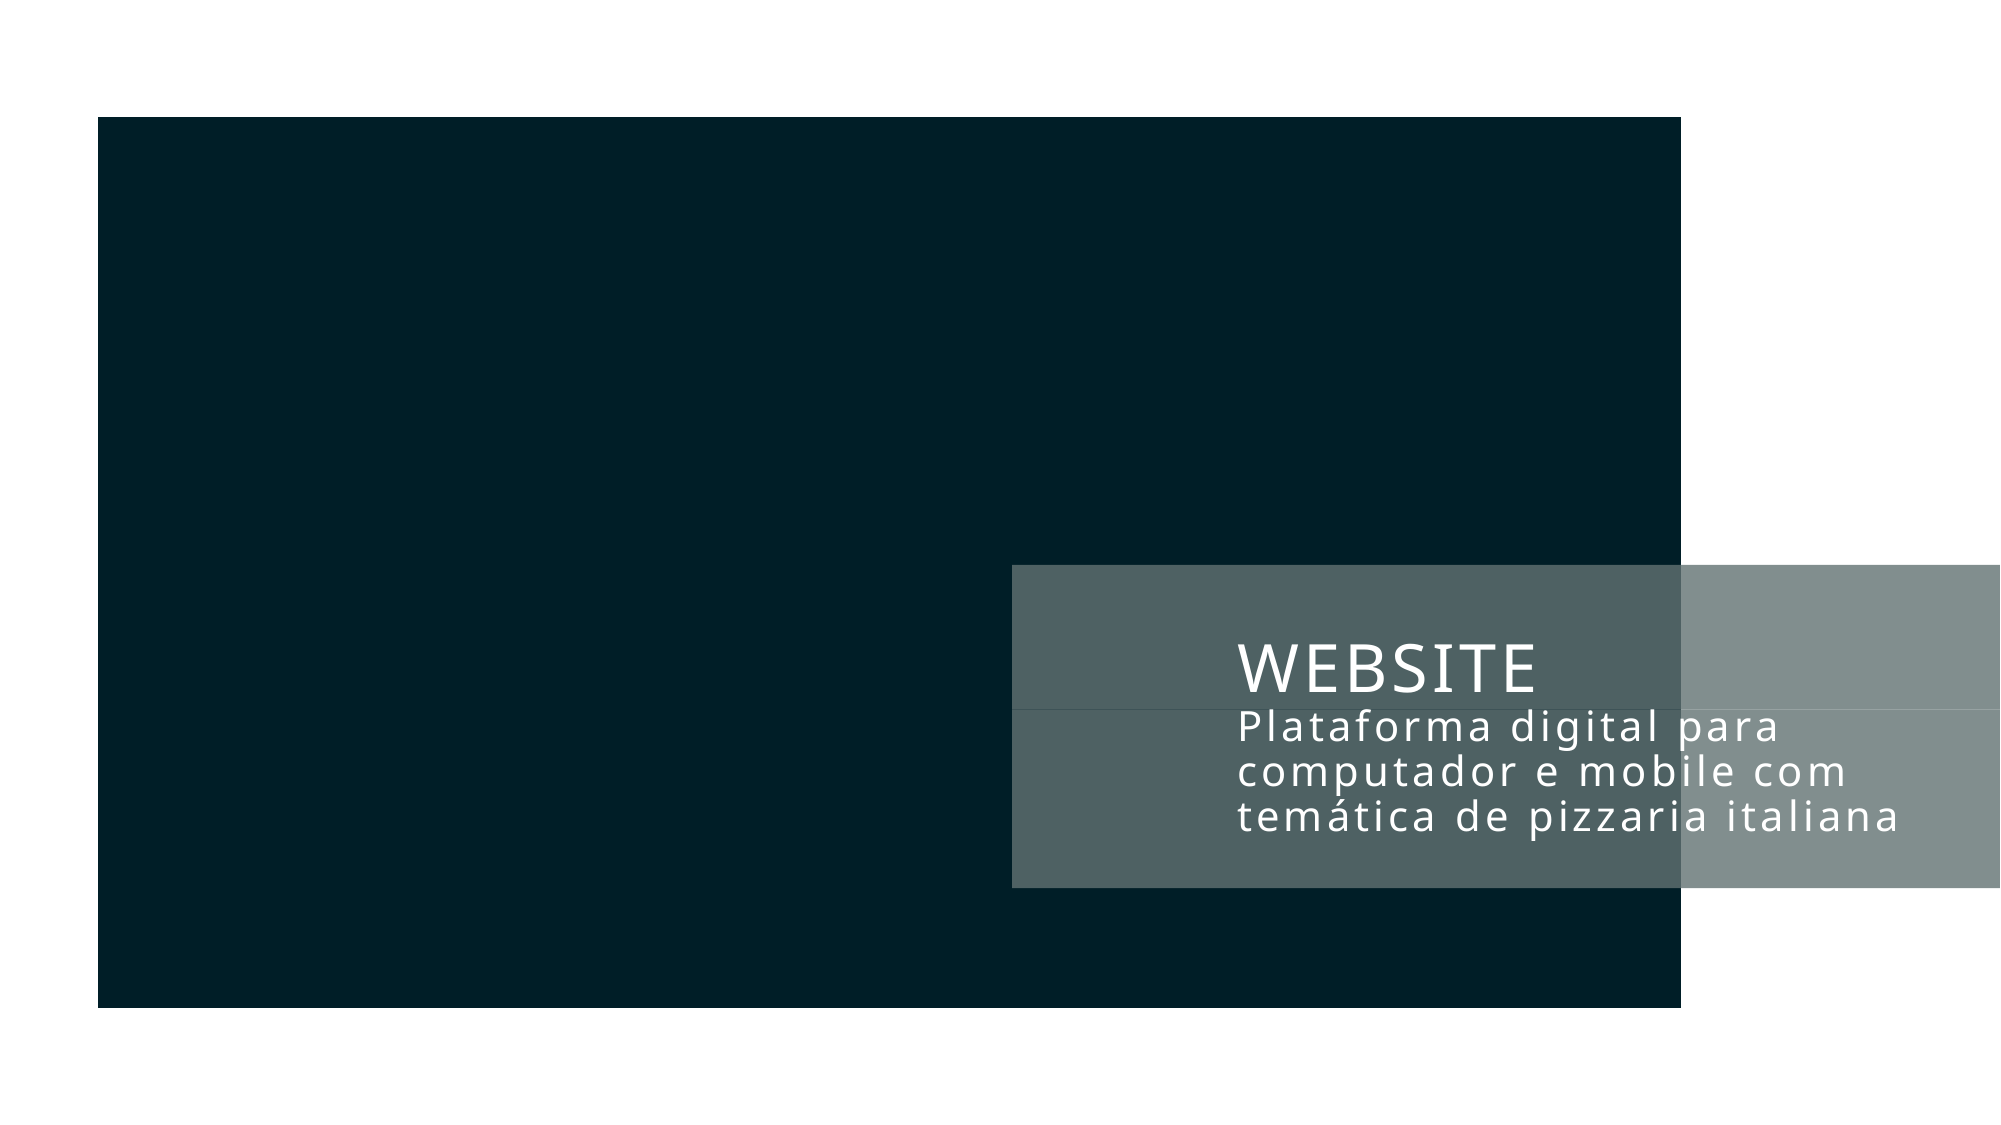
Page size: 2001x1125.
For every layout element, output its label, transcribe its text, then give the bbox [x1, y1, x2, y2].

list Plataforma digital para computador e mobile com temática de pizzaria italiana [1681, 709, 2000, 889]
picture [98, 117, 1681, 1008]
title webSite [1681, 564, 2000, 709]
